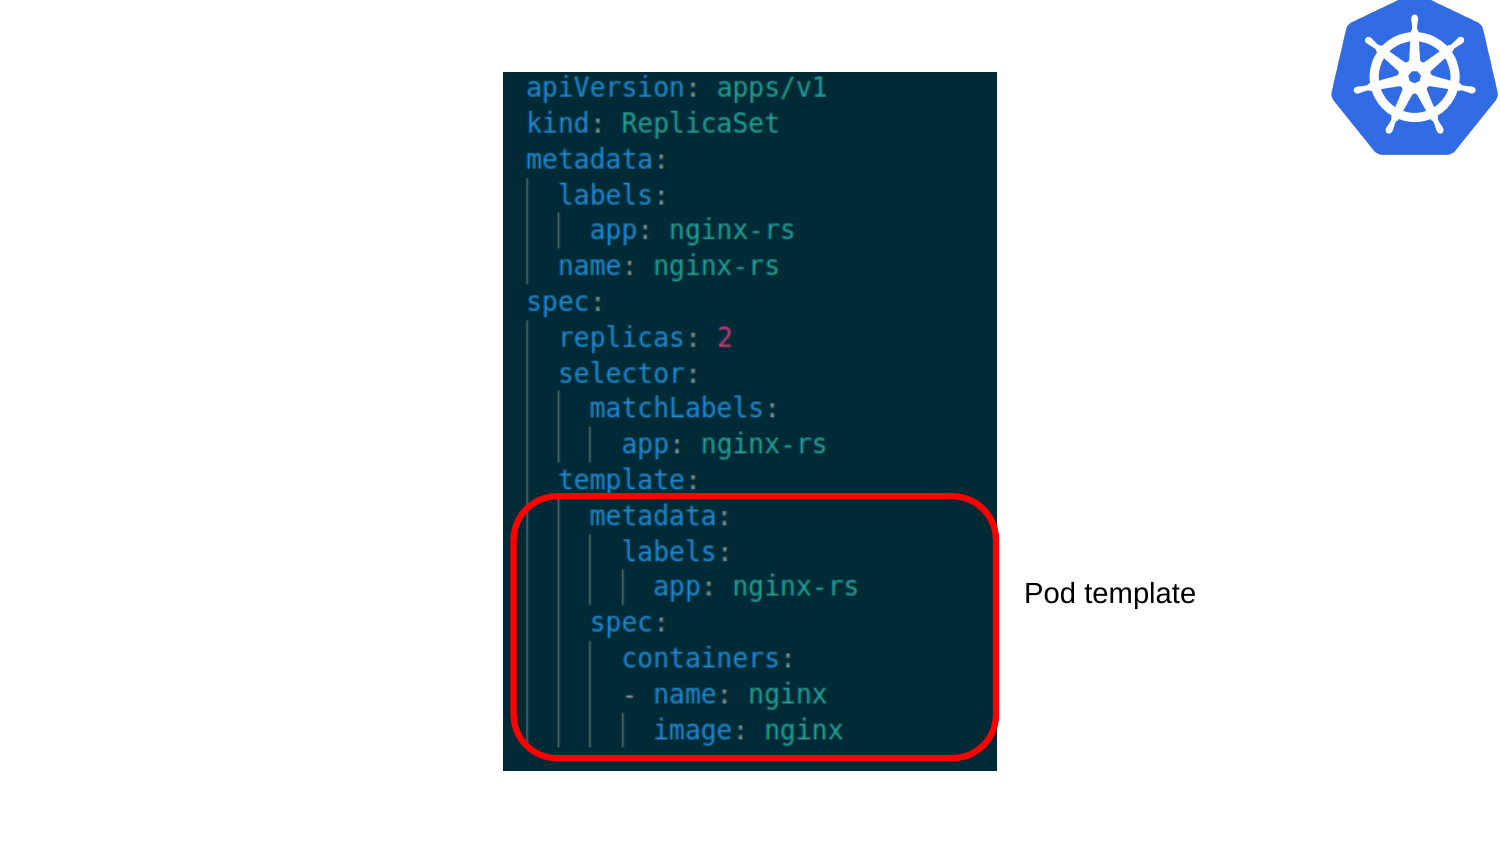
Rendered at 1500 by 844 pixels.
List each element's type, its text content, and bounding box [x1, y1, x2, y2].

picture [783, 86, 789, 99]
picture [751, 117, 763, 129]
picture [770, 224, 780, 239]
picture [624, 82, 635, 96]
picture [562, 332, 573, 346]
picture [654, 332, 667, 346]
picture [574, 77, 589, 96]
picture [689, 117, 700, 132]
picture [816, 77, 826, 96]
picture [767, 113, 778, 132]
picture [638, 474, 651, 489]
picture [703, 260, 715, 275]
picture [624, 368, 636, 382]
picture [560, 368, 571, 382]
picture [754, 260, 763, 275]
picture [642, 82, 651, 96]
picture [734, 396, 745, 417]
picture [673, 224, 683, 239]
picture [575, 474, 588, 489]
picture [591, 224, 604, 239]
picture [625, 332, 636, 346]
picture [736, 438, 747, 453]
picture [767, 438, 779, 453]
picture [703, 117, 714, 132]
picture [688, 224, 699, 245]
picture [751, 402, 761, 417]
picture [689, 260, 699, 275]
picture [789, 77, 794, 85]
picture [562, 150, 571, 168]
picture [671, 332, 683, 346]
picture [718, 402, 731, 417]
picture [575, 260, 588, 274]
picture [610, 82, 620, 96]
picture [750, 438, 763, 453]
text_box Pod template [1009, 559, 1487, 625]
picture [607, 154, 620, 168]
picture [560, 296, 587, 310]
picture [657, 117, 668, 139]
picture [704, 224, 715, 239]
picture [594, 362, 603, 382]
picture [545, 118, 555, 132]
picture [626, 149, 635, 168]
picture [560, 260, 572, 274]
picture [655, 396, 667, 417]
picture [624, 468, 635, 489]
picture [671, 398, 684, 417]
picture [816, 438, 825, 453]
picture [657, 260, 667, 275]
picture [591, 148, 604, 168]
picture [544, 82, 557, 102]
picture [768, 81, 778, 96]
picture [528, 111, 541, 132]
picture [654, 82, 668, 96]
picture [718, 327, 731, 347]
picture [640, 402, 651, 417]
picture [591, 402, 620, 417]
picture [511, 321, 997, 761]
picture [610, 326, 618, 346]
picture [527, 82, 540, 96]
picture [720, 81, 731, 96]
picture [800, 84, 808, 96]
picture [672, 111, 683, 132]
picture [640, 438, 651, 459]
picture [591, 82, 604, 96]
picture [703, 438, 715, 453]
picture [655, 470, 667, 489]
picture [719, 263, 731, 275]
picture [671, 82, 683, 96]
picture [640, 332, 651, 346]
picture [768, 260, 778, 275]
picture [639, 364, 651, 382]
picture [735, 224, 747, 239]
picture [654, 368, 668, 382]
picture [655, 438, 668, 459]
picture [544, 296, 557, 317]
picture [560, 183, 571, 204]
picture [563, 82, 572, 96]
picture [575, 190, 588, 204]
picture [575, 154, 588, 168]
picture [623, 398, 635, 417]
picture [1329, 0, 1500, 157]
picture [607, 224, 620, 245]
picture [560, 470, 571, 489]
picture [624, 224, 636, 245]
picture [702, 396, 715, 417]
picture [560, 118, 572, 132]
picture [687, 402, 699, 417]
picture [623, 113, 637, 132]
picture [720, 224, 731, 239]
picture [591, 183, 604, 204]
picture [750, 81, 763, 103]
picture [607, 368, 620, 382]
picture [784, 224, 794, 239]
picture [527, 154, 557, 168]
picture [575, 368, 589, 382]
picture [735, 113, 747, 132]
picture [720, 117, 731, 132]
picture [575, 112, 587, 132]
picture [670, 474, 684, 489]
picture [622, 438, 636, 453]
picture [591, 260, 620, 274]
picture [673, 368, 684, 382]
picture [670, 260, 683, 281]
picture [736, 81, 747, 103]
picture [638, 154, 651, 168]
picture [575, 332, 604, 353]
picture [640, 117, 651, 132]
picture [626, 183, 635, 204]
picture [720, 438, 731, 459]
picture [800, 438, 811, 453]
picture [528, 296, 540, 310]
picture [607, 190, 620, 204]
picture [640, 190, 651, 204]
